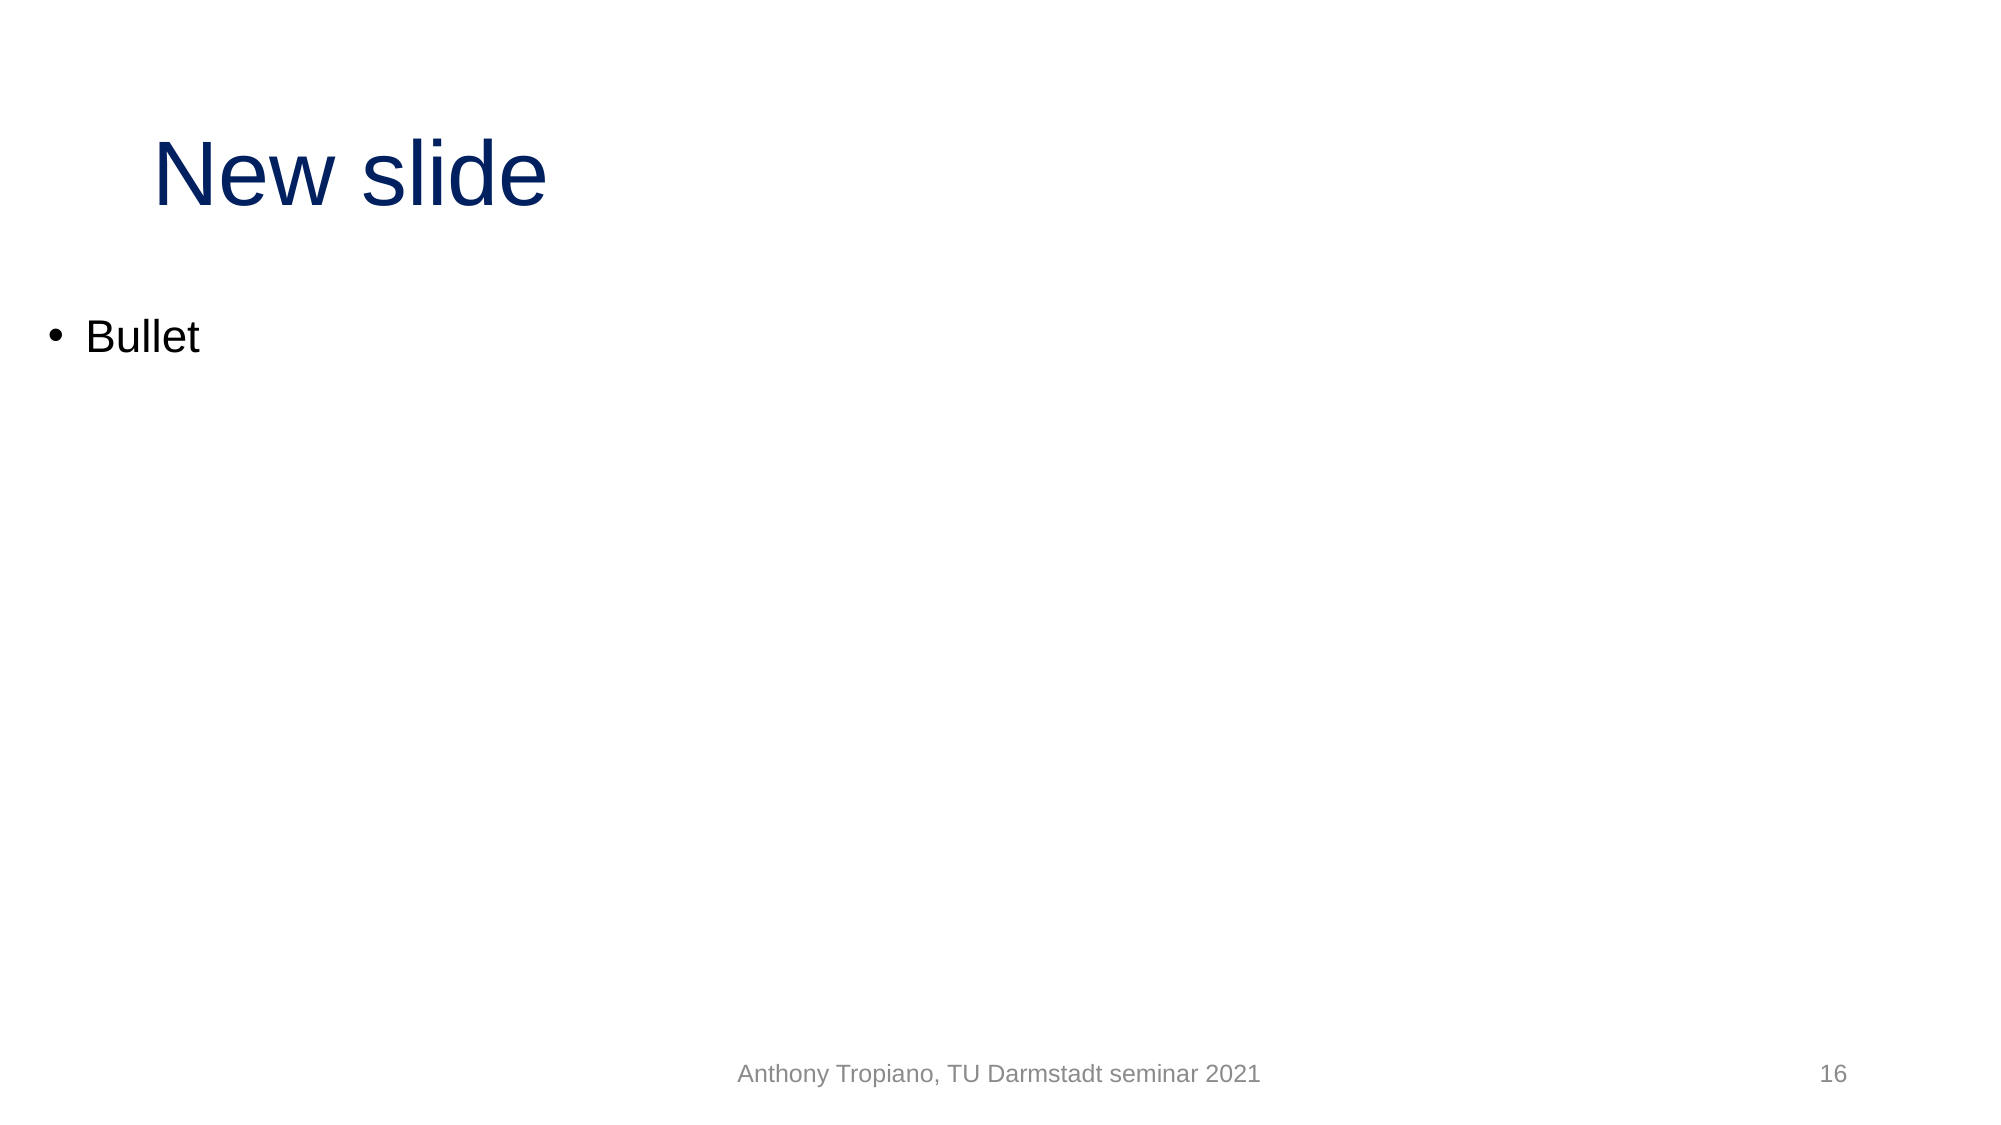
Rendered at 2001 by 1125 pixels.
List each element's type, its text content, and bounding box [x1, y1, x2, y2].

list Bullet [33, 299, 1968, 1014]
title New slide [137, 59, 1863, 278]
footer Anthony Tropiano, TU Darmstadt seminar 2021 [662, 1042, 1338, 1103]
slide_number 16 [1412, 1042, 1863, 1103]
